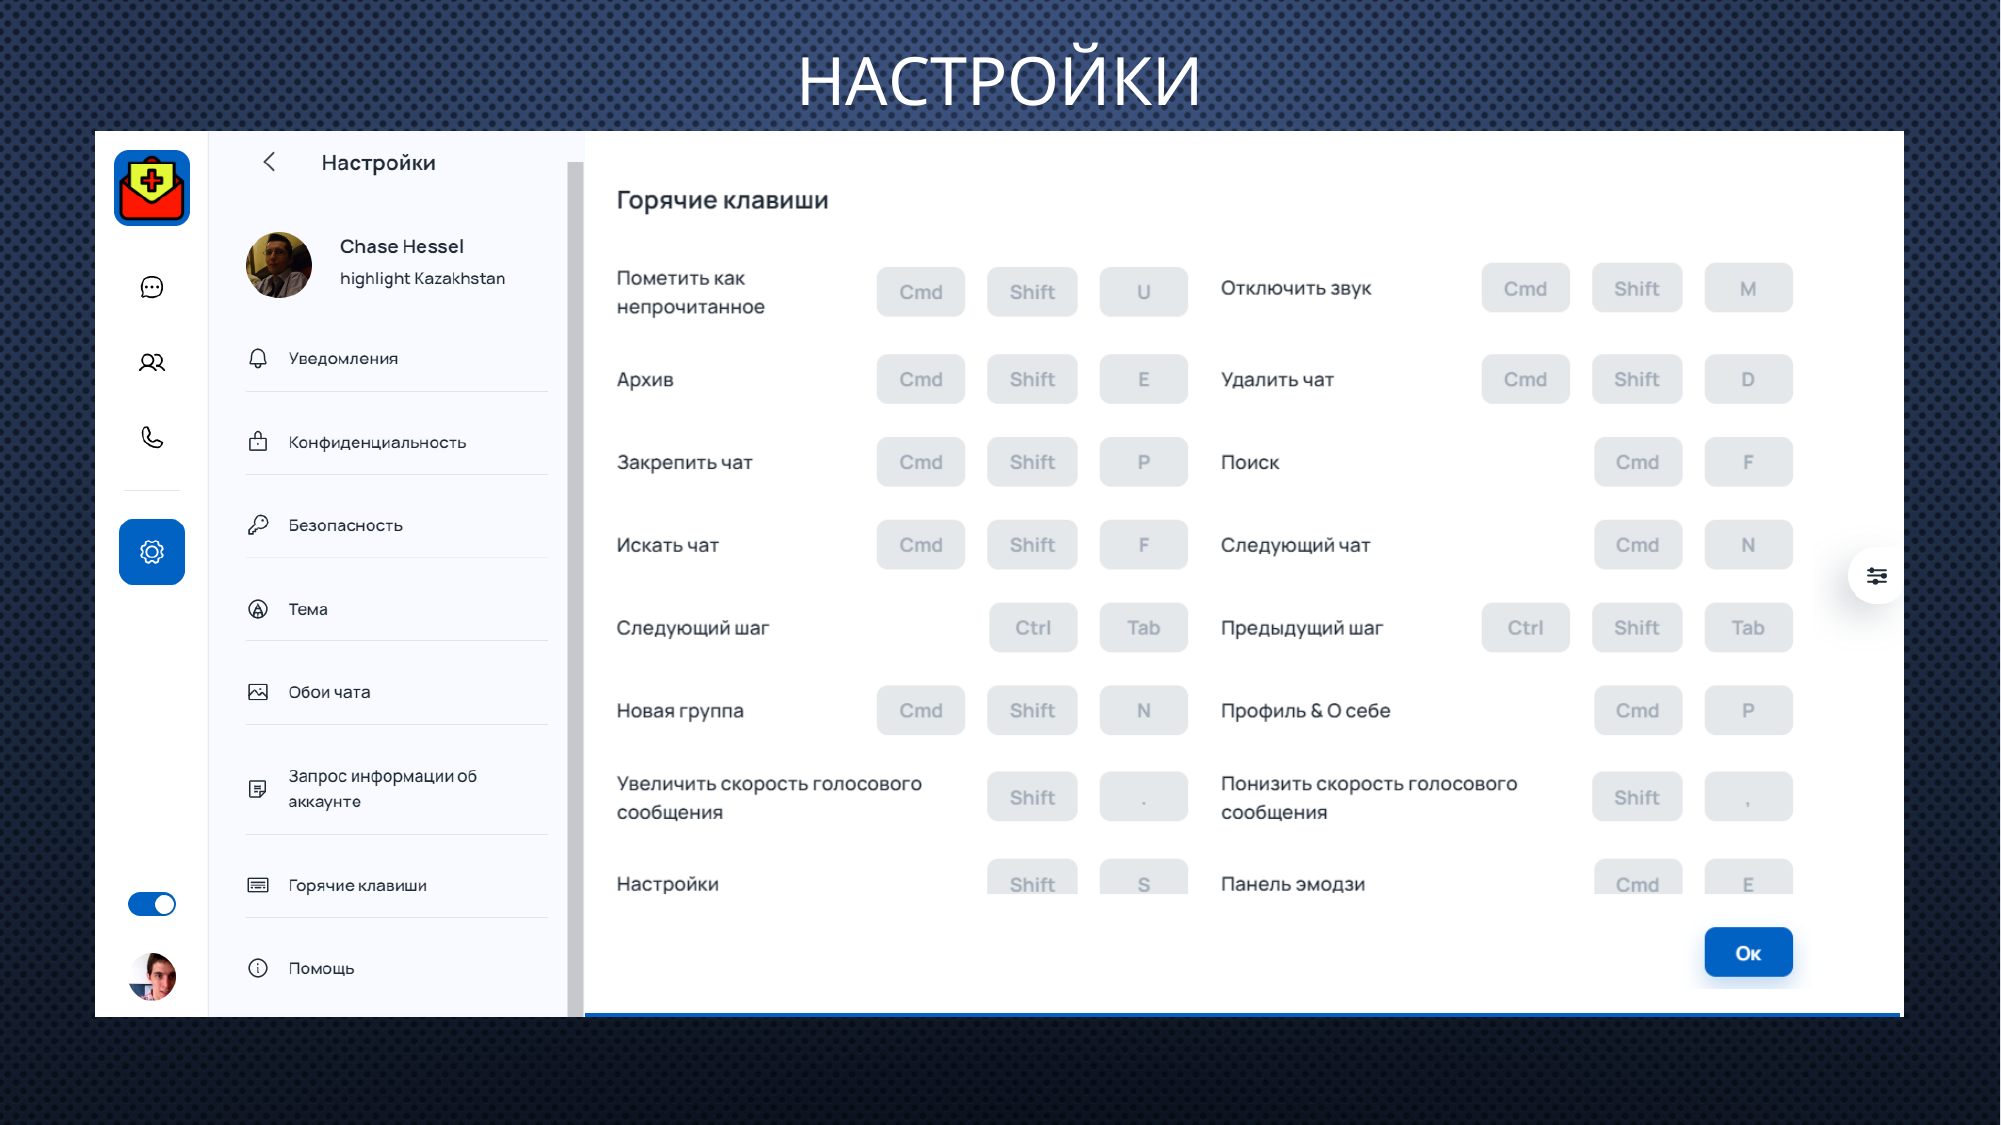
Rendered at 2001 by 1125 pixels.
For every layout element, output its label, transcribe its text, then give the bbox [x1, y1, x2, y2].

title Настройки [187, 26, 1813, 131]
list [95, 131, 1905, 1018]
picture [602, 159, 1813, 989]
